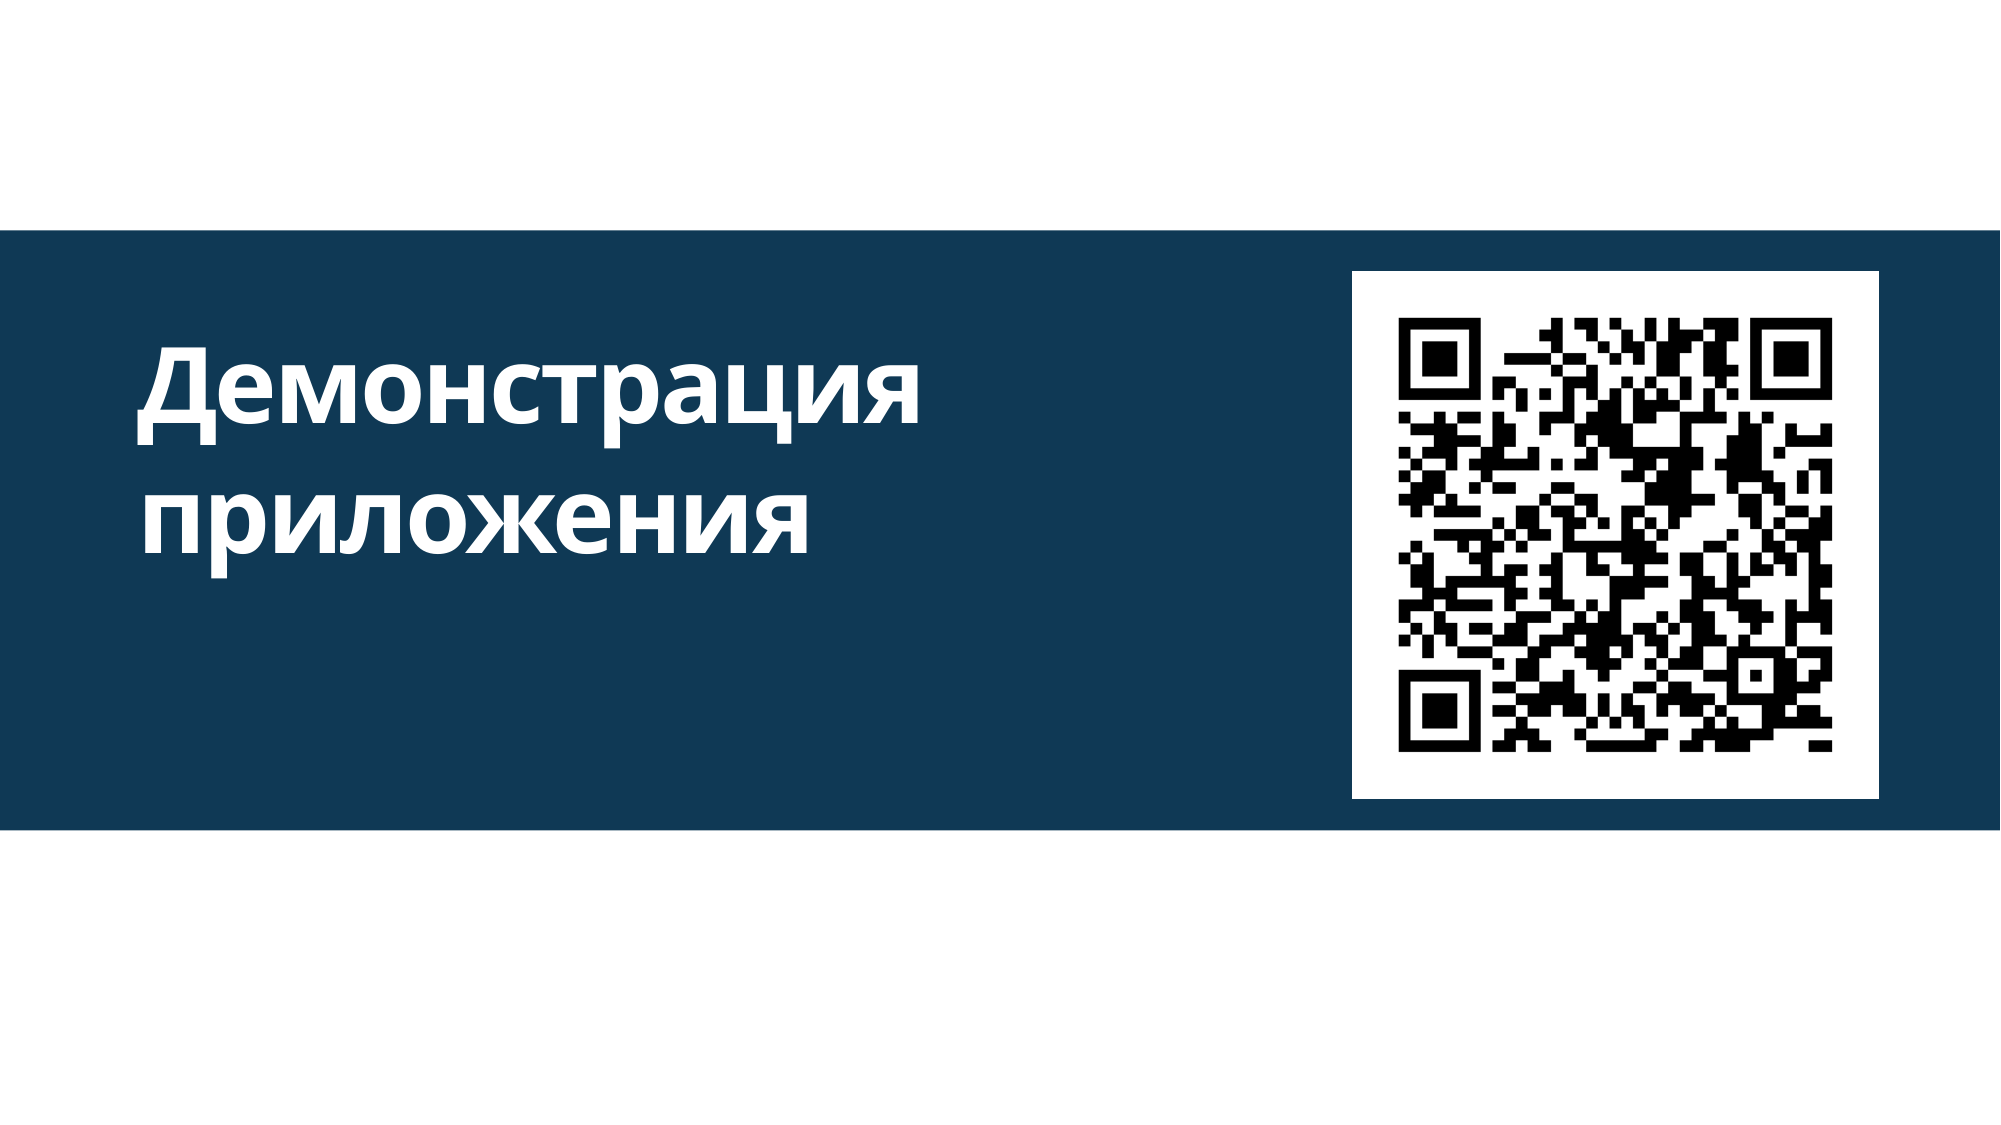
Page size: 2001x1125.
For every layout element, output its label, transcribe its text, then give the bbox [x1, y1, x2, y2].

picture [1351, 271, 1879, 799]
title Демонстрация приложения [137, 312, 1351, 591]
